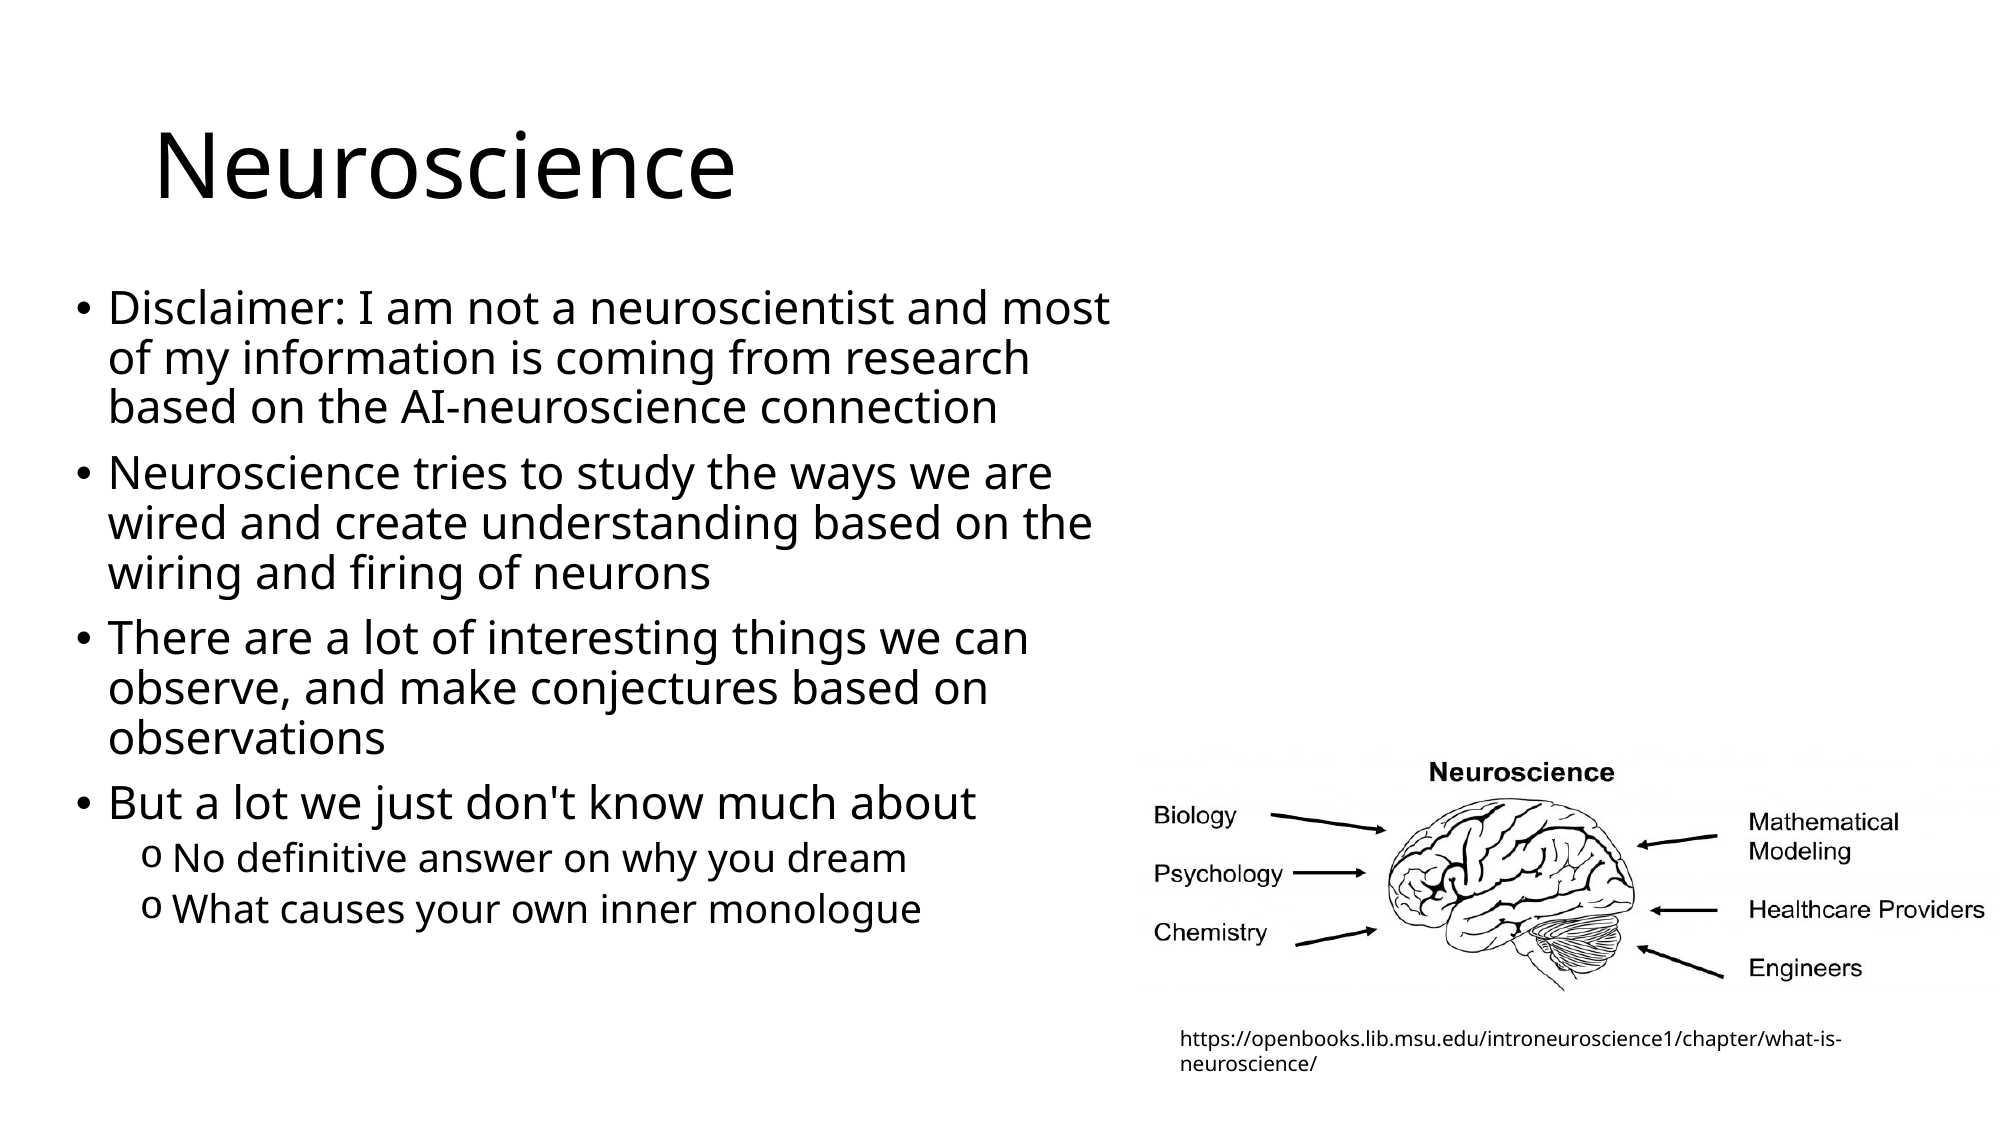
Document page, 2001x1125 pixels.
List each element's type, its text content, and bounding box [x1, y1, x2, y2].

title Neuroscience [137, 59, 1863, 278]
list Disclaimer: I am not a neuroscientist and most of my information is coming from research based on the AI-neuroscience connection Neuroscience tries to study the ways we are wired and create understanding based on the wiring and firing of neurons There are a lot of interesting things we can observe, and make conjectures based on observations But a lot we just don't know much about No definitive answer on why you dream What causes your own inner monologue [60, 277, 1136, 995]
text_box https://openbooks.lib.msu.edu/introneuroscience1/chapter/what-is-neuroscience/ [1164, 1018, 1934, 1084]
picture [1137, 745, 2000, 996]
